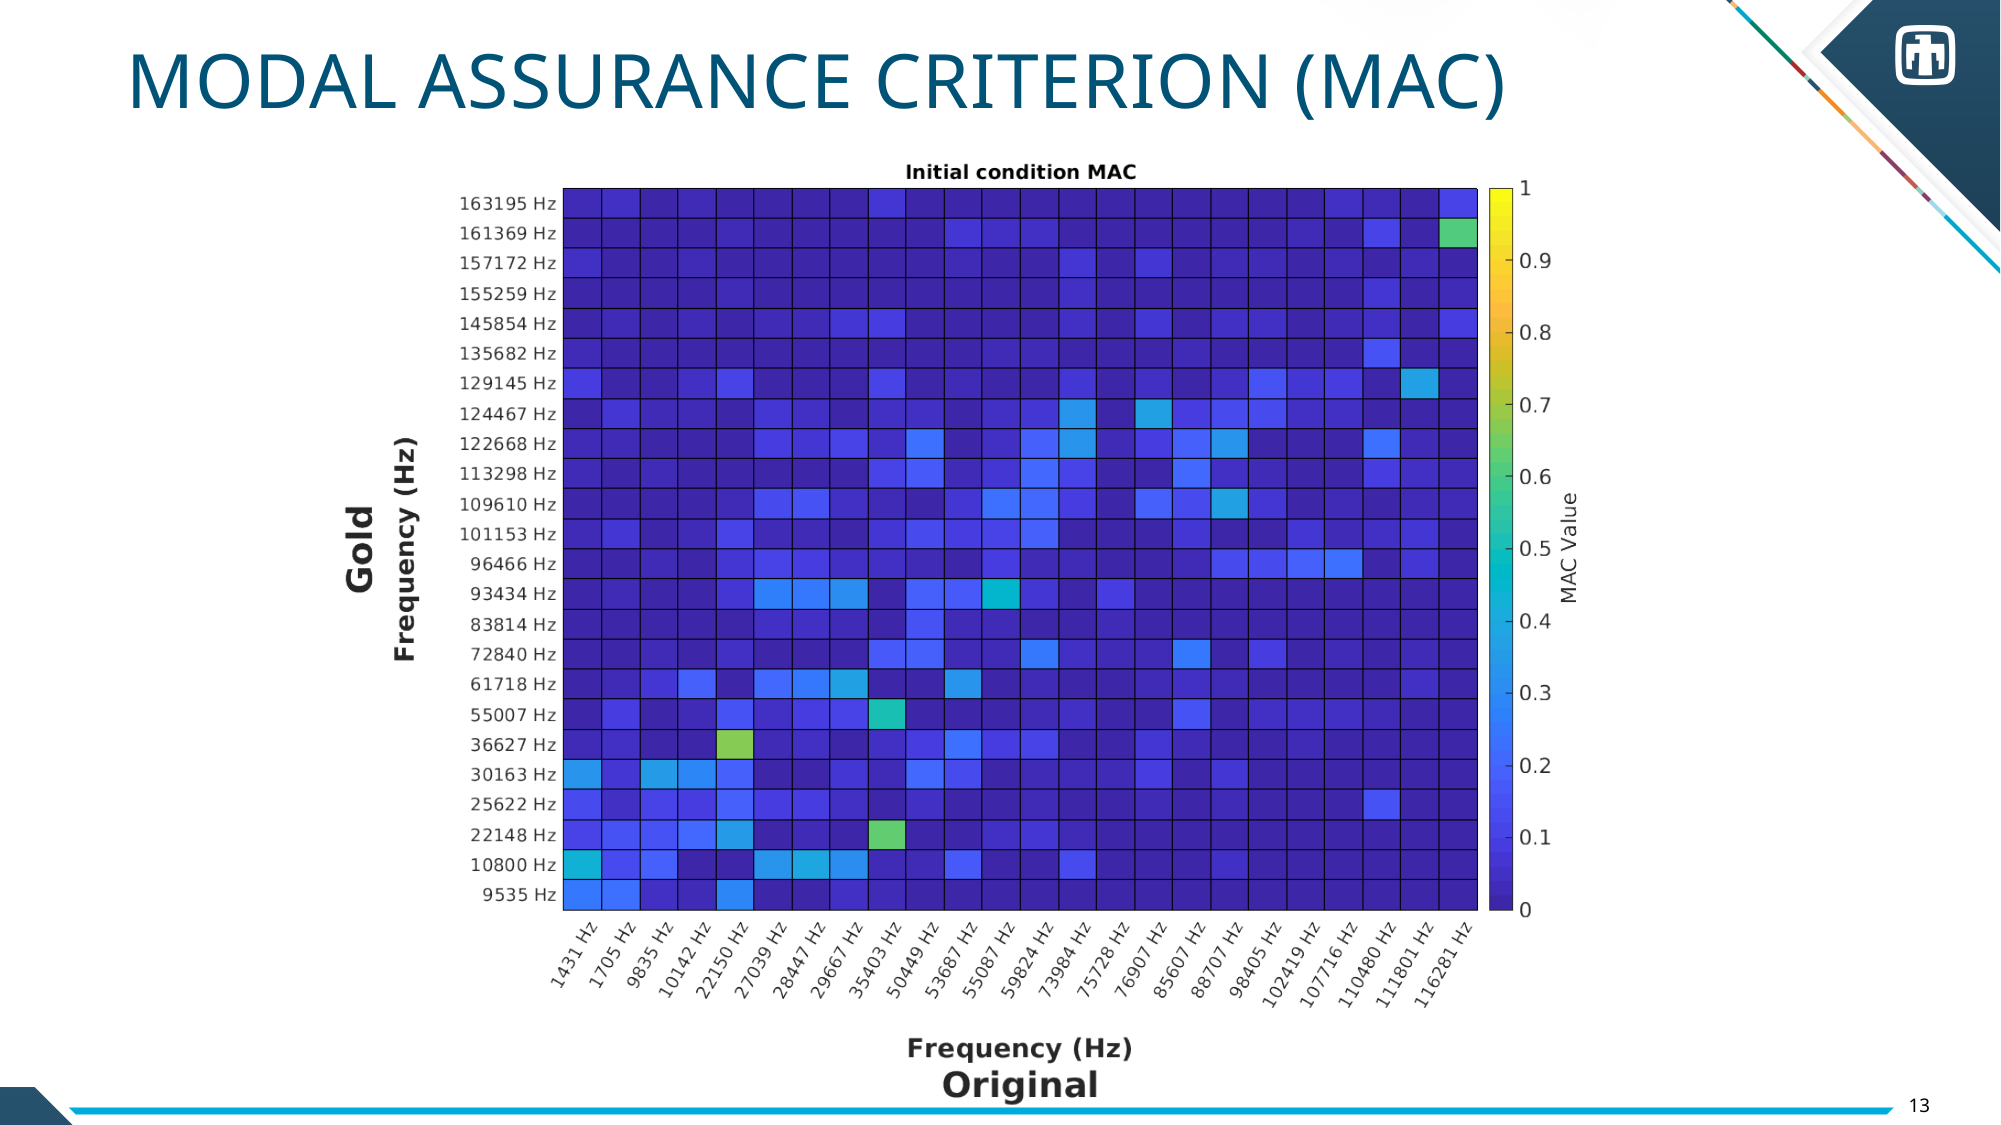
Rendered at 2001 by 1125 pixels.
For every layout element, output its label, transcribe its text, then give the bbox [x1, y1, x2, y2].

slide_number 13 [1893, 1086, 1974, 1125]
picture [0, 0, 2001, 1125]
title Modal assurance criterion (mac) [126, 37, 1777, 132]
